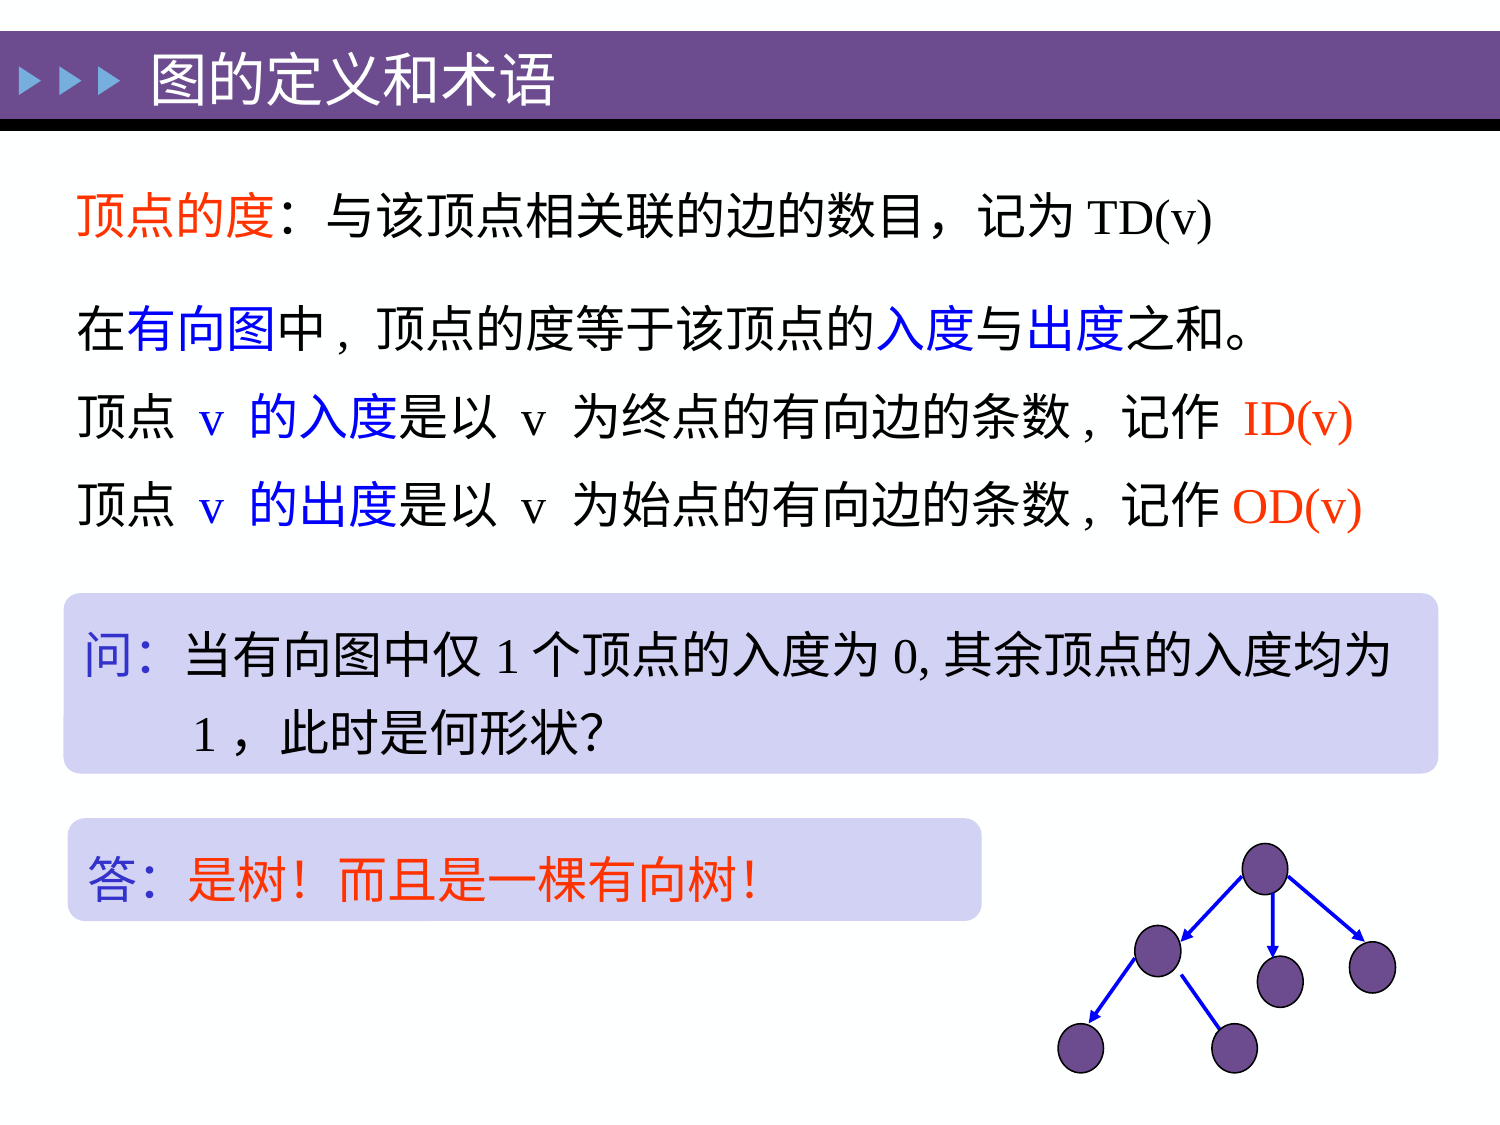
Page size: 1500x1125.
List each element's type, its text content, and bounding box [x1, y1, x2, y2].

text_box 图的定义和术语 [134, 21, 1145, 135]
text_box 顶点的度：与该顶点相关联的边的数目，记为TD(v) [61, 159, 1461, 244]
text_box 在有向图中, 顶点的度等于该顶点的入度与出度之和。 顶点 v 的入度是以 v 为终点的有向边的条数, 记作 ID(v) 顶点 v 的出度是以 v 为始点的有向边的条数, 记作OD(v) [61, 272, 1389, 523]
text_box 问：当有向图中仅1个顶点的入度为0,其余顶点的入度均为1，此时是何形状？ [63, 593, 1439, 774]
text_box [1057, 843, 1396, 1074]
text_box 答：是树！而且是一棵有向树！ [67, 818, 982, 922]
